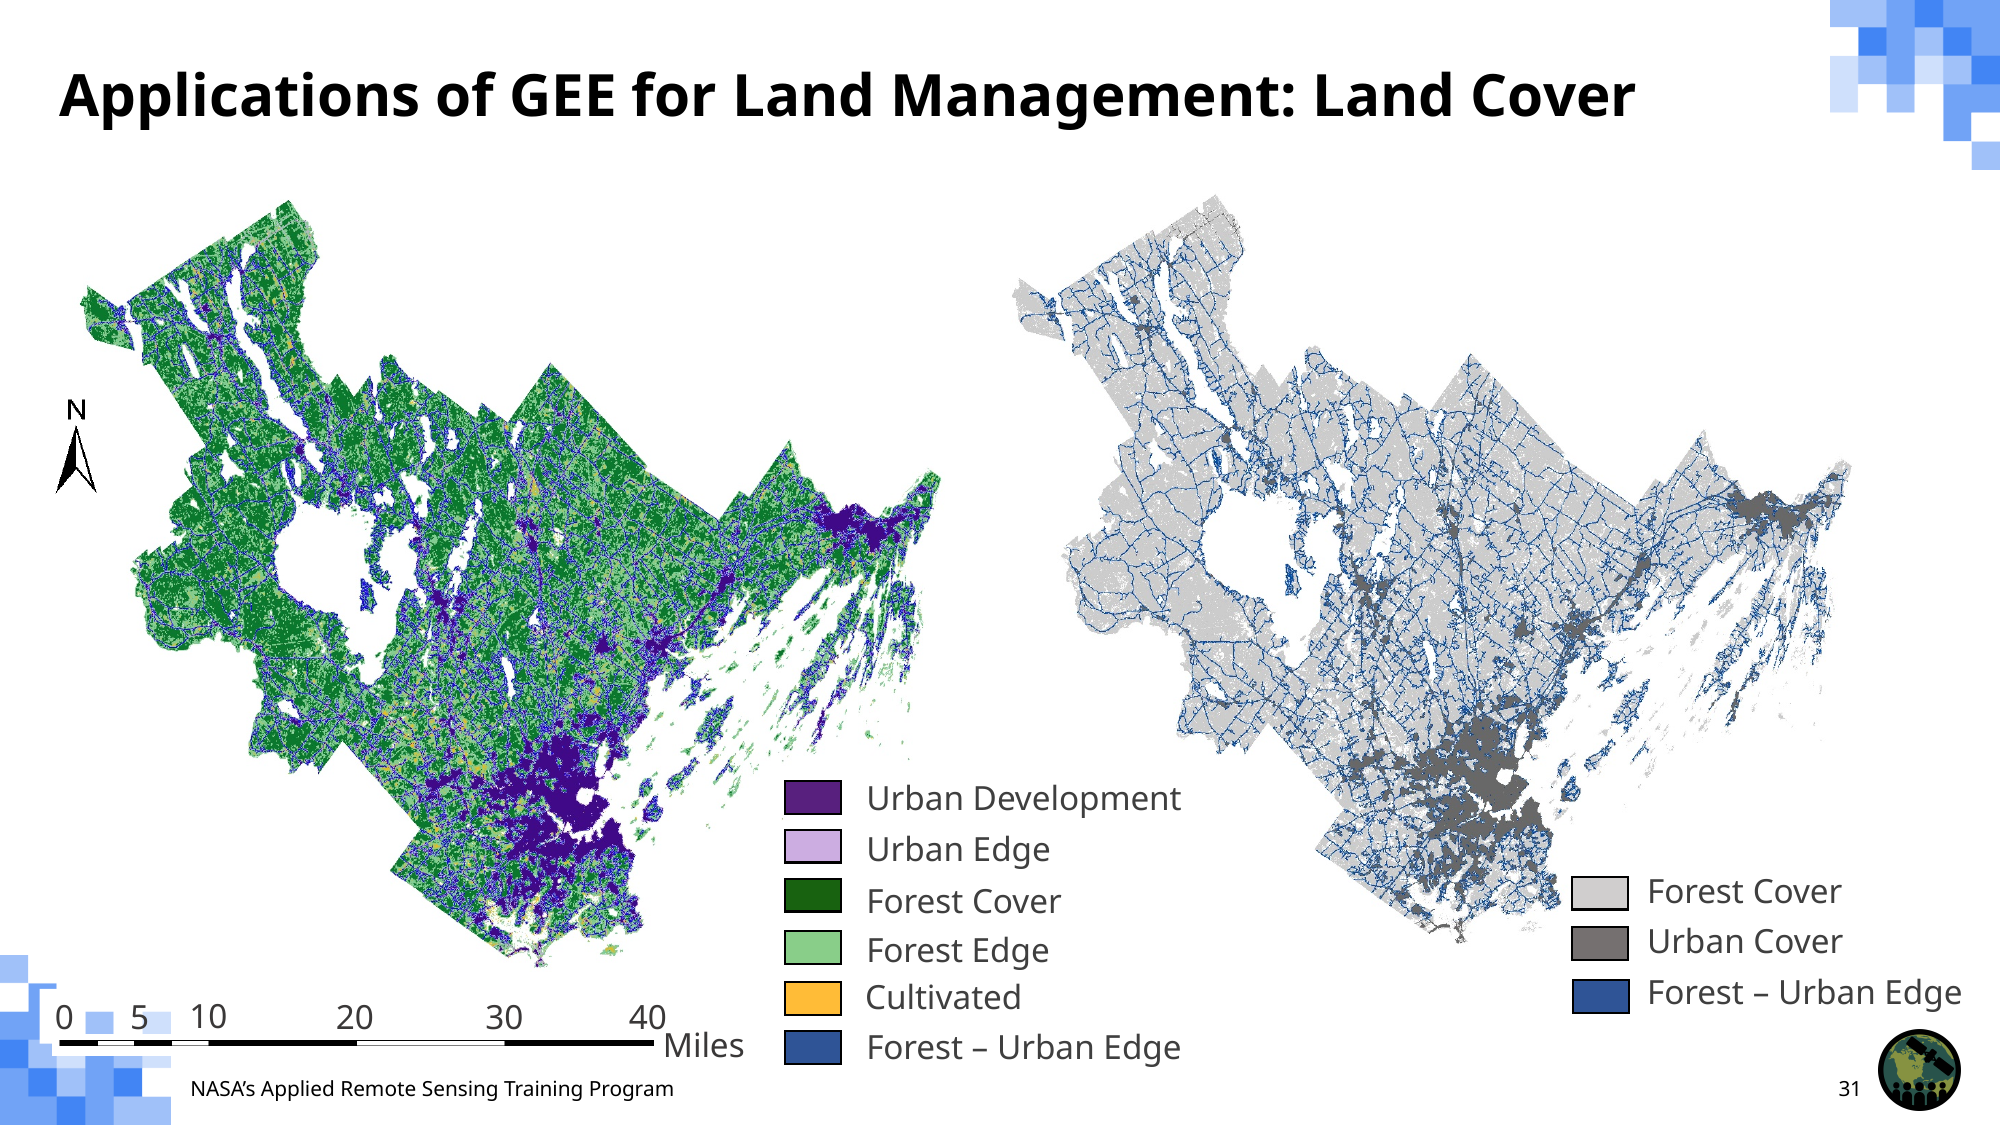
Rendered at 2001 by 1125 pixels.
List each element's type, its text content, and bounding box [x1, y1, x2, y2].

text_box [1389, 187, 2000, 1030]
picture [0, 955, 171, 1125]
picture [1878, 1030, 1961, 1111]
title Applications of GEE for Land Management: Land Cover [39, 45, 1961, 140]
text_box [39, 187, 1389, 1085]
picture [1830, 0, 2000, 170]
